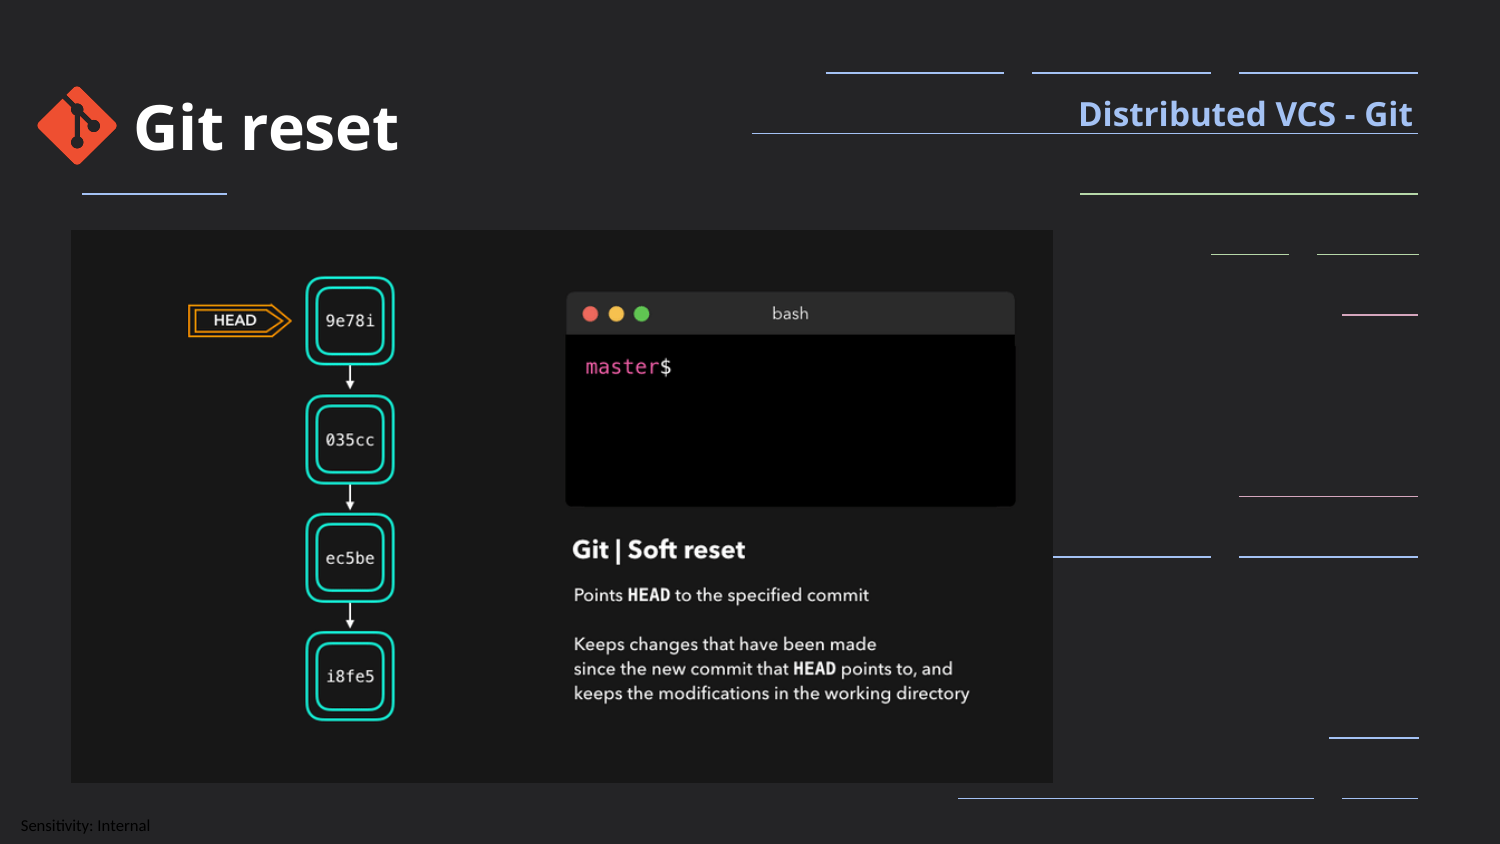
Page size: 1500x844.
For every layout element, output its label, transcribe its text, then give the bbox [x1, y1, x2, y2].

picture [71, 229, 1053, 783]
picture [35, 83, 119, 168]
title Git reset [118, 72, 1382, 167]
text_box Distributed VCS - Git [1063, 78, 1433, 141]
